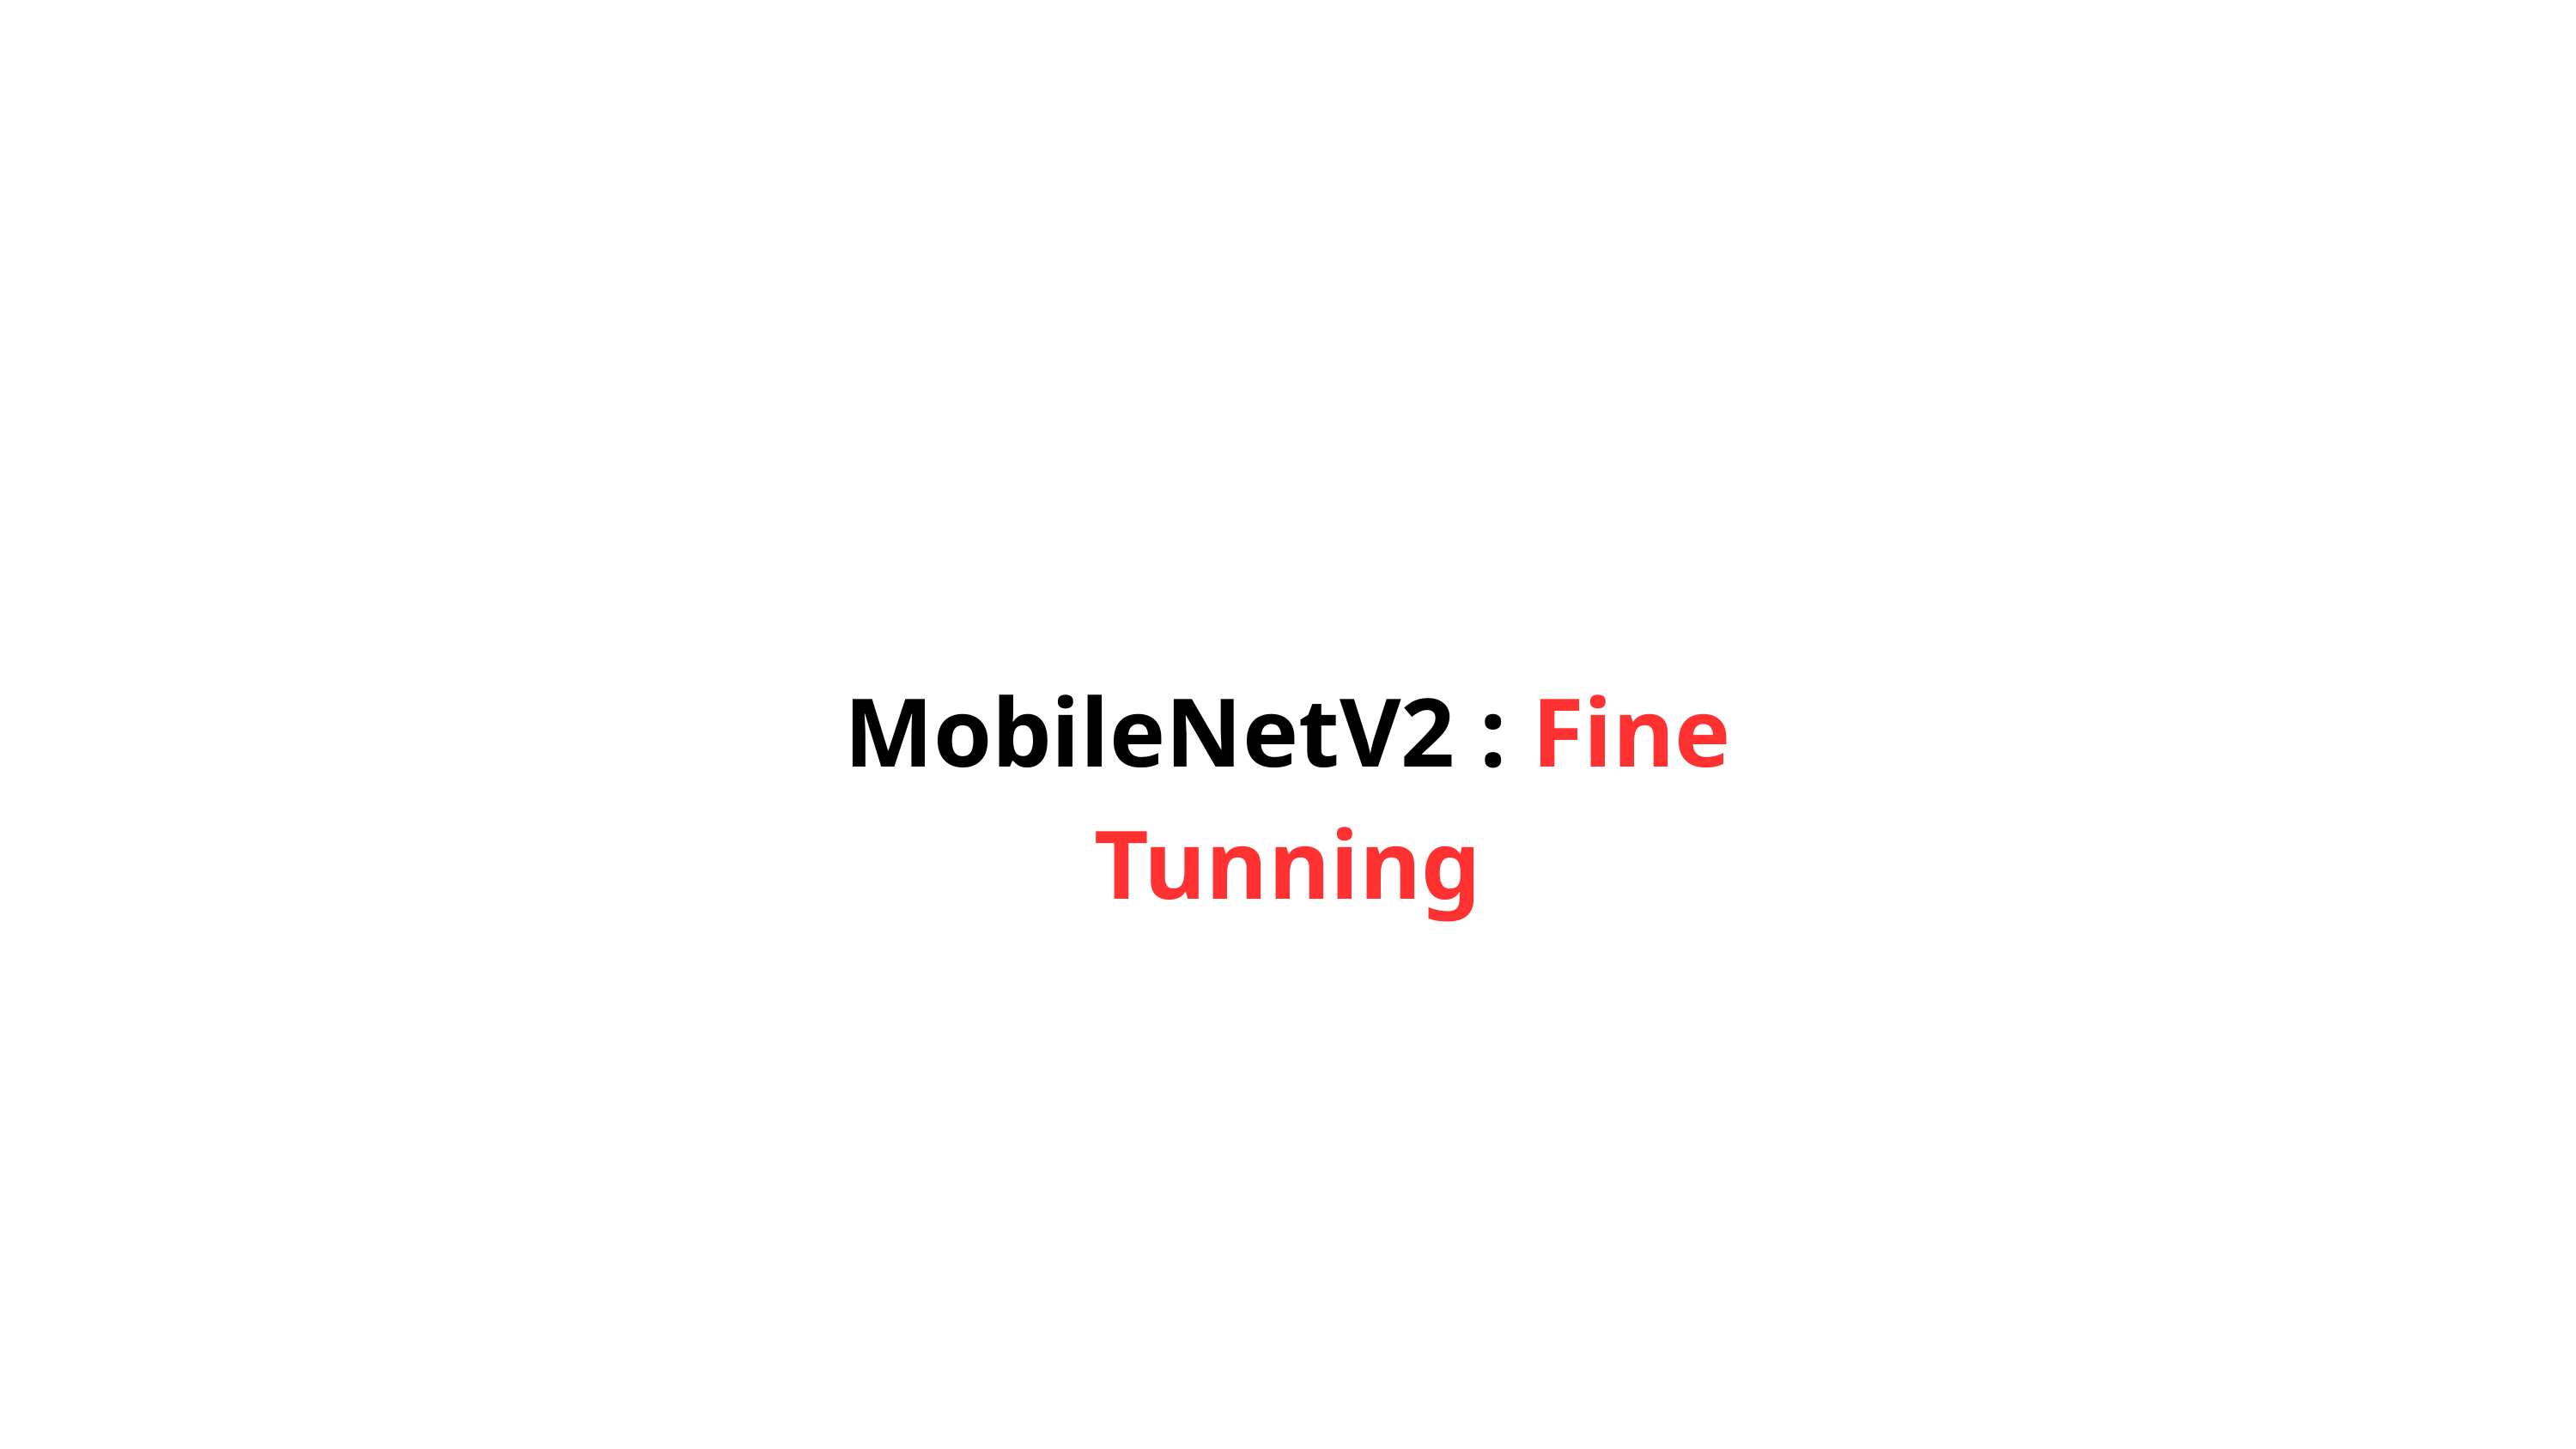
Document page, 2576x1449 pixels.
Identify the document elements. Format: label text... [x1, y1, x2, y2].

text_box MobileNetV2 : Fine Tunning [654, 652, 1922, 919]
